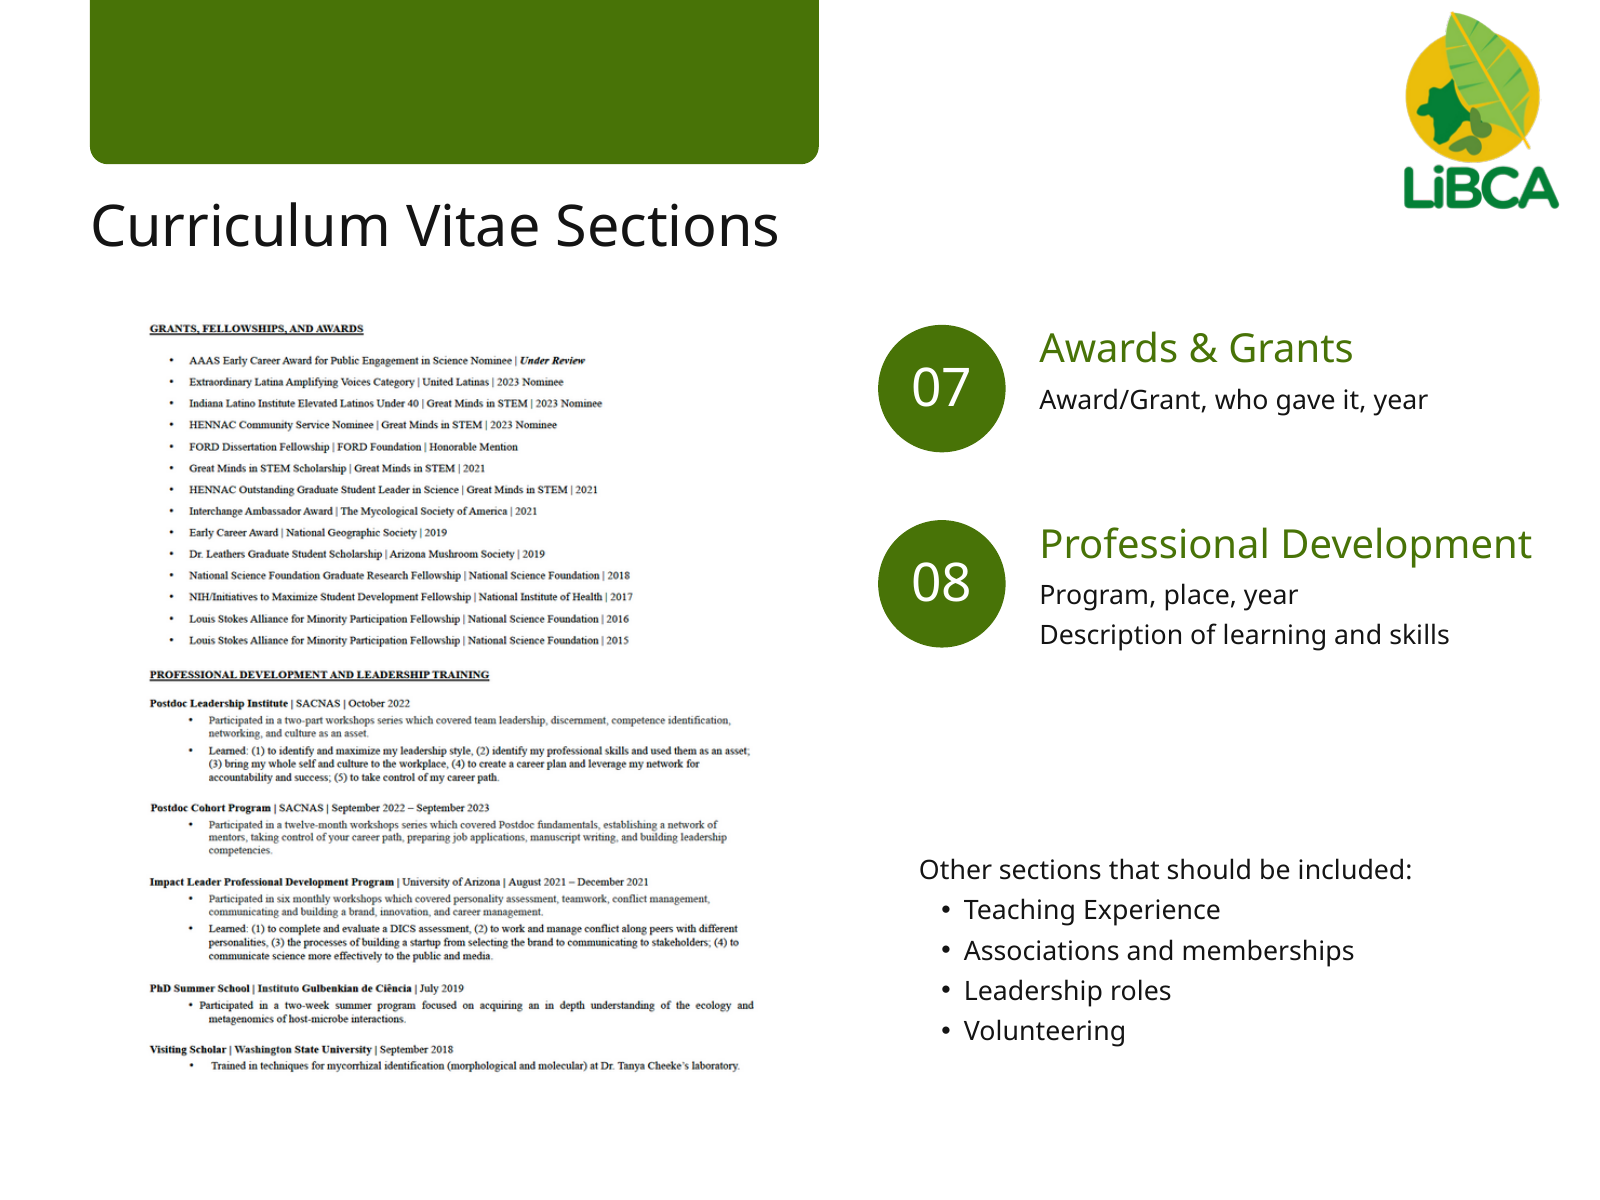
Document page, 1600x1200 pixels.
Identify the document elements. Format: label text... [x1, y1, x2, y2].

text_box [877, 519, 1006, 648]
text_box Other sections that should be included: Teaching Experience Associations and memberships Leadership roles Volunteering [918, 844, 1429, 1046]
text_box Professional Development [1039, 521, 1569, 567]
text_box Program, place, year Description of learning and skills [1039, 569, 1549, 651]
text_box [89, 0, 820, 165]
text_box Awards & Grants [1039, 326, 1449, 371]
text_box Curriculum Vitae Sections [90, 203, 1270, 259]
text_box Award/Grant, who gave it, year [1039, 374, 1549, 415]
text_box [114, 292, 795, 1114]
text_box [1391, 1, 1569, 239]
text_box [877, 324, 1006, 453]
